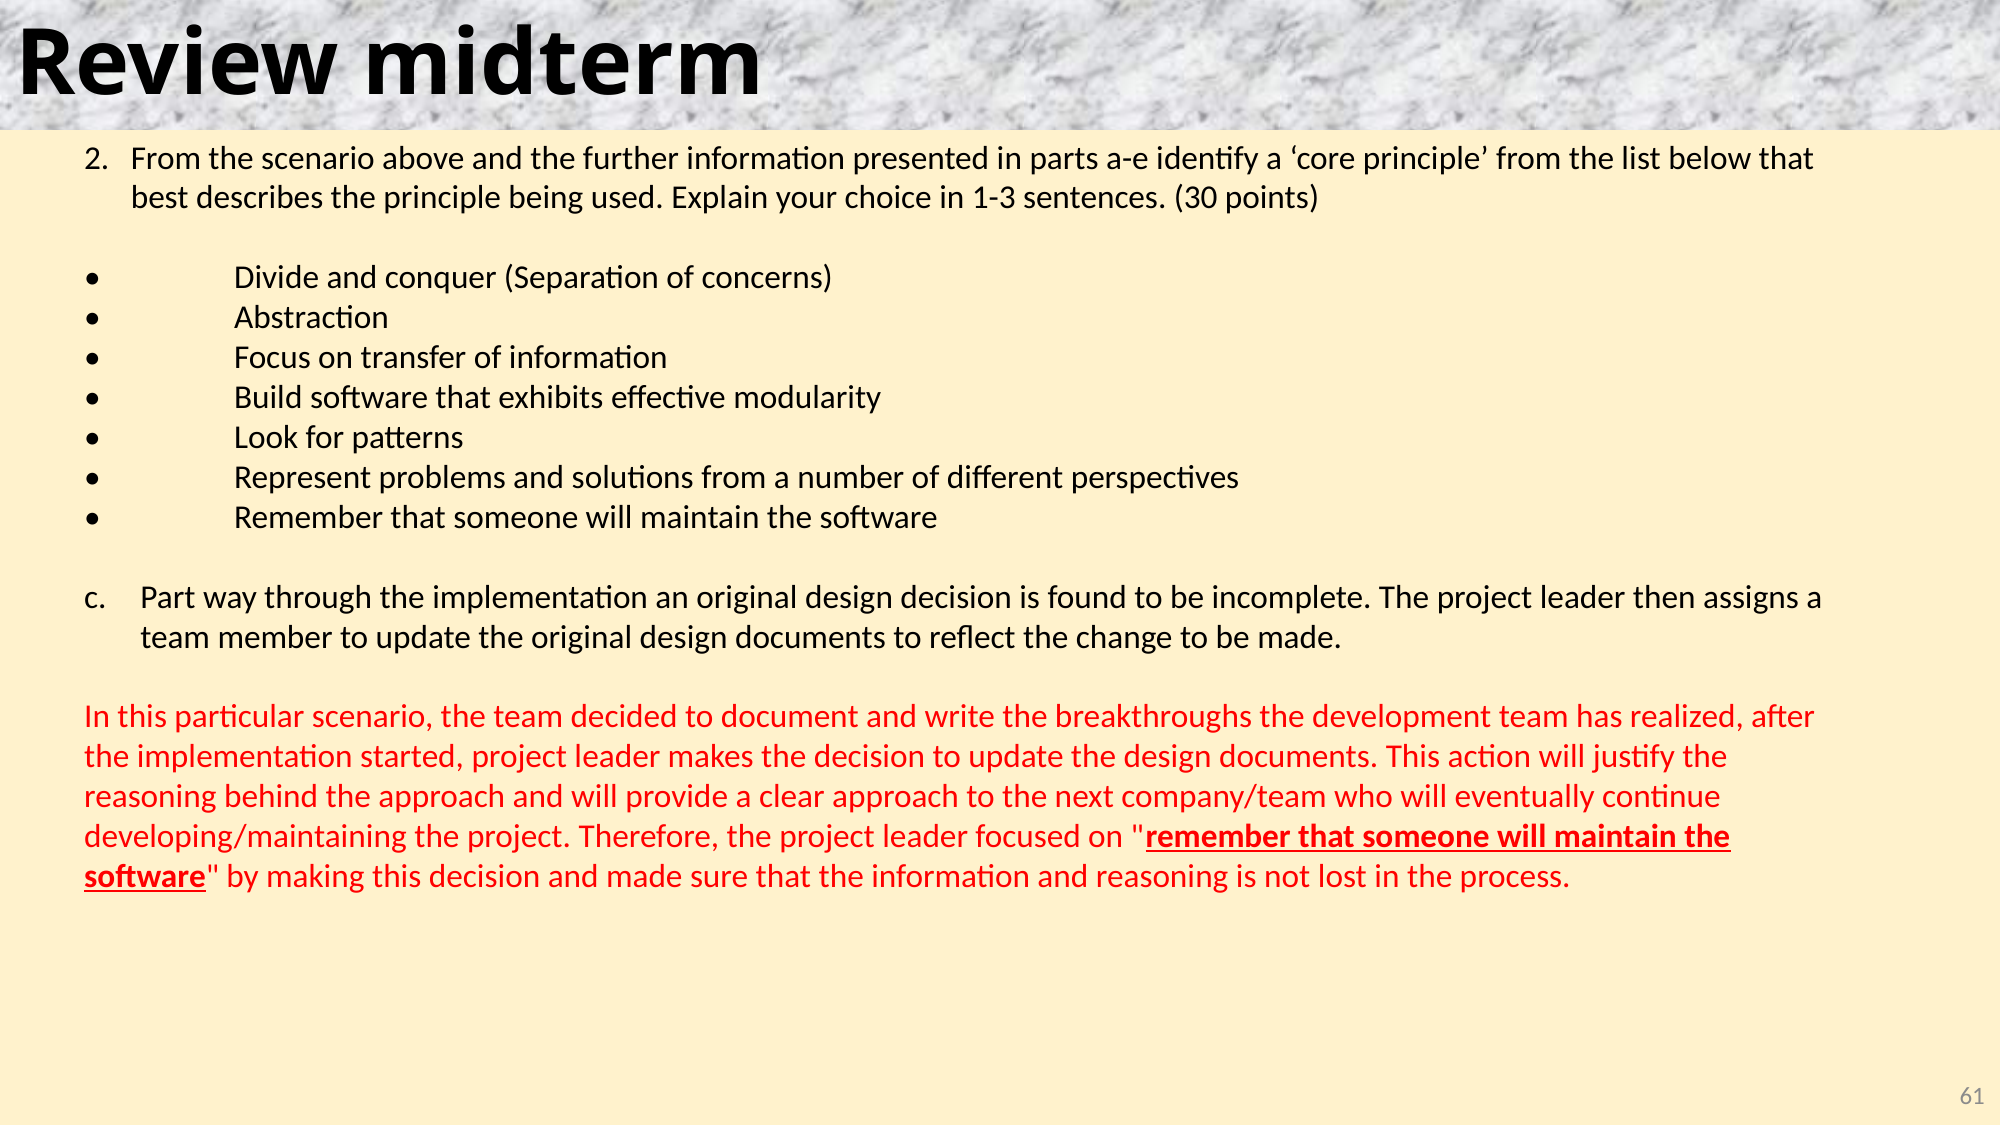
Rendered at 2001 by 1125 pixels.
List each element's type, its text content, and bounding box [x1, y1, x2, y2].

text_box 2. From the scenario above and the further information presented in parts a-e identify a ‘core principle’ from the list below that best describes the principle being used. Explain your choice in 1-3 sentences. (30 points) • Divide and conquer (Separation of concerns) • Abstraction • Focus on transfer of information • Build software that exhibits effective modularity • Look for patterns • Represent problems and solutions from a number of different perspectives • Remember that someone will maintain the software Part way through the implementation an original design decision is found to be incomplete. The project leader then assigns a team member to update the original design documents to reflect the change to be made. In this particular scenario, the team decided to document and write the breakthroughs the development team has realized, after the implementation started, project leader makes the decision to update the design documents. This action will justify the reasoning behind the approach and will provide a clear approach to the next company/team who will eventually continue developing/maintaining the project. Therefore, the project leader focused on "remember that someone will maintain the software" by making this decision and made sure that the information and reasoning is not lost in the process. [69, 128, 1875, 902]
slide_number 61 [1550, 1065, 2000, 1125]
title Review midterm [0, 0, 2000, 130]
